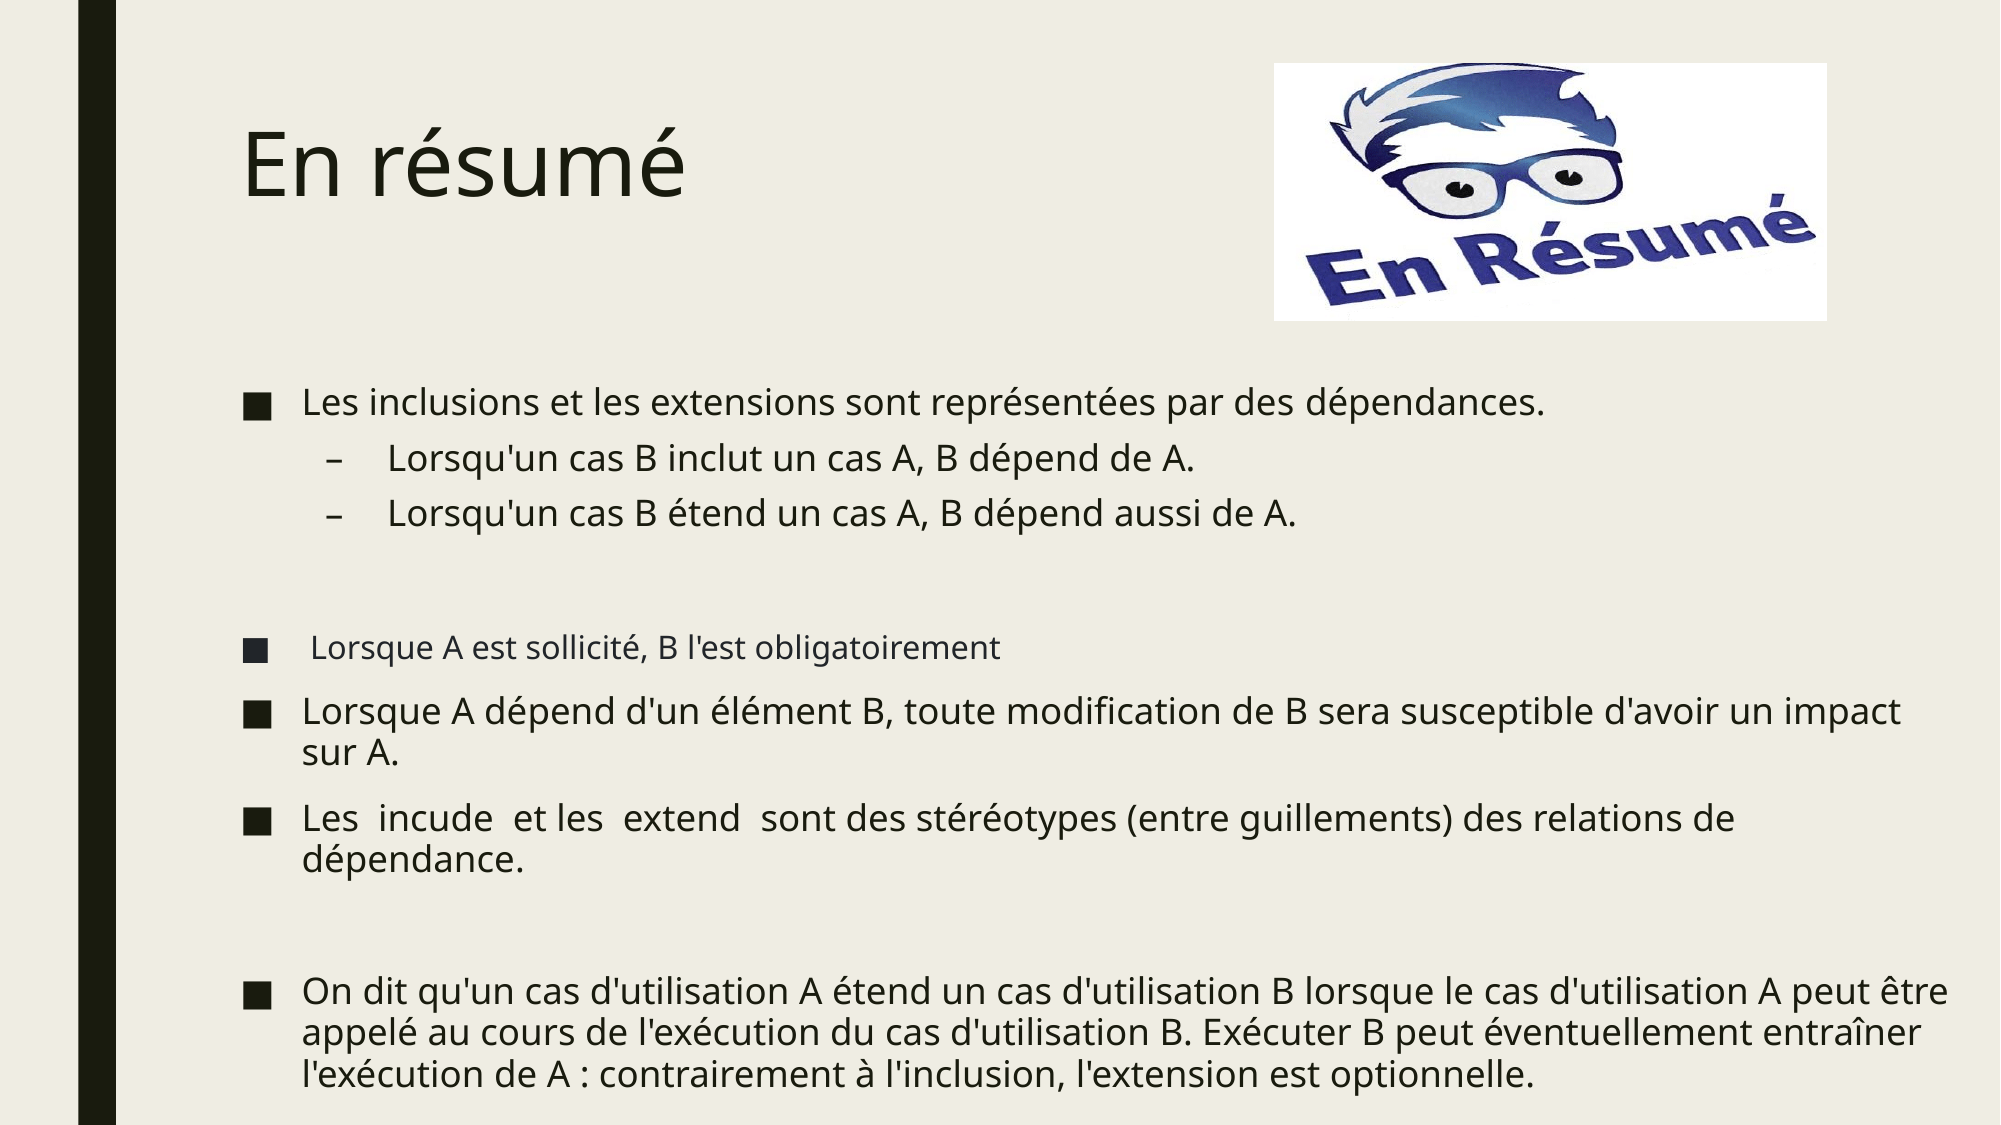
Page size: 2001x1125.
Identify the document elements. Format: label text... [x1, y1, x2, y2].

list Les inclusions et les extensions sont représentées par des dépendances. Lorsqu'un cas B inclut un cas A, B dépend de A. Lorsqu'un cas B étend un cas A, B dépend aussi de A. Lorsque A est sollicité, B l'est obligatoirement Lorsque A dépend d'un élément B, toute modification de B sera susceptible d'avoir un impact sur A. Les incude et les extend sont des stéréotypes (entre guillements) des relations de dépendance. On dit qu'un cas d'utilisation A étend un cas d'utilisation B lorsque le cas d'utilisation A peut être appelé au cours de l'exécution du cas d'utilisation B. Exécuter B peut éventuellement entraîner l'exécution de A : contrairement à l'inclusion, l'extension est optionnelle. [225, 375, 1967, 1105]
title En résumé [225, 112, 920, 225]
picture [1274, 63, 1827, 321]
